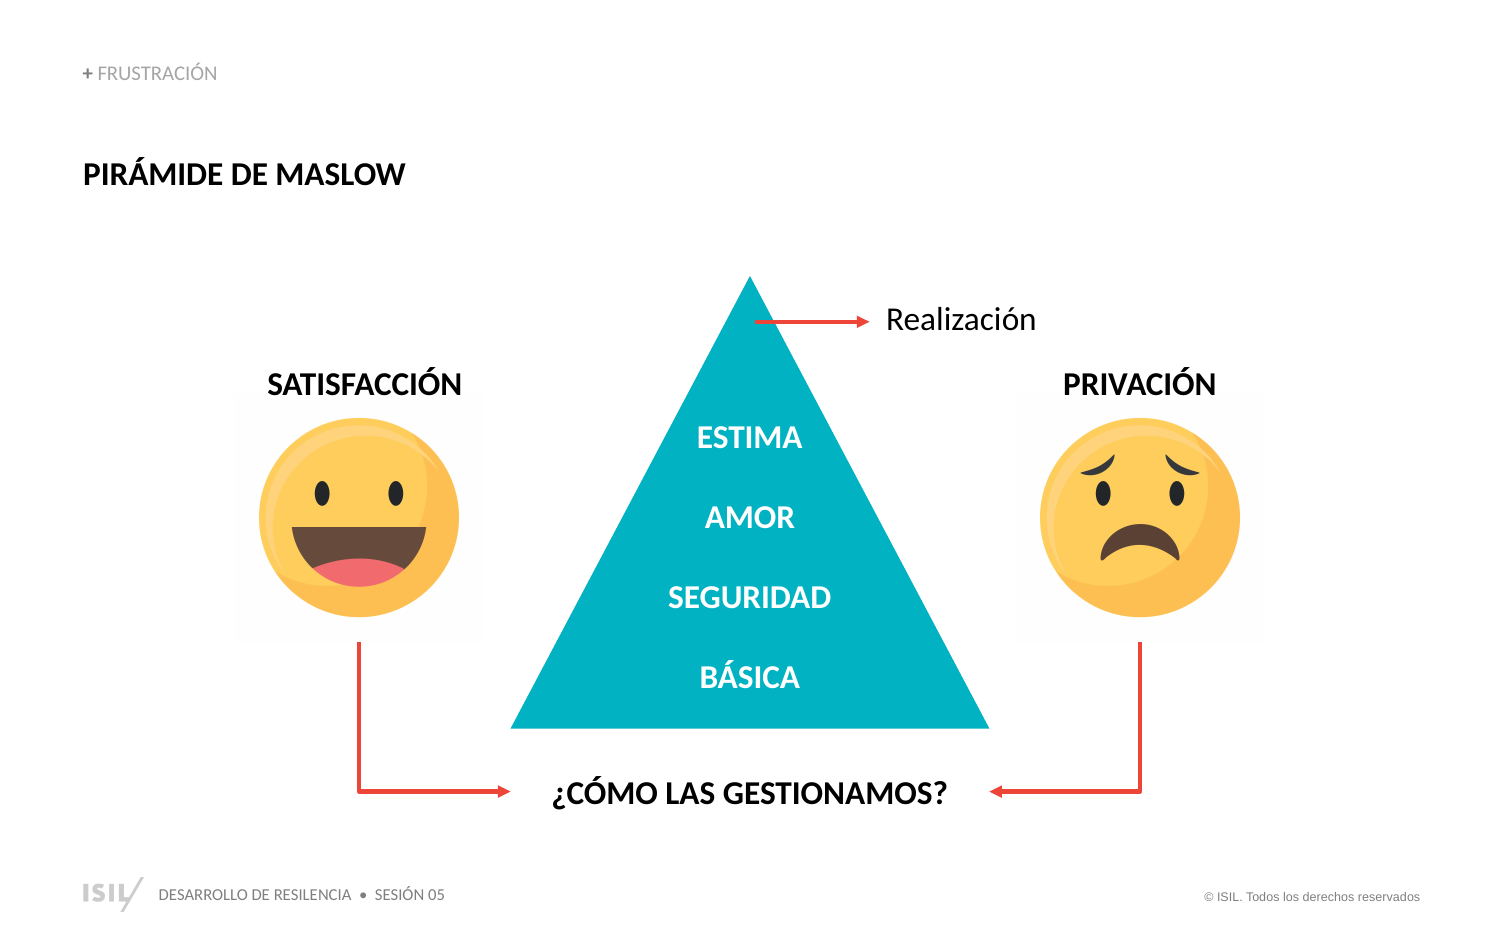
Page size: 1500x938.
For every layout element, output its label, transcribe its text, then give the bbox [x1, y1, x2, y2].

picture [234, 392, 484, 643]
text_box + FRUSTRACIÓN [82, 61, 482, 85]
text_box ESTIMA AMOR SEGURIDAD BÁSICA [647, 415, 853, 696]
picture [1015, 392, 1265, 643]
text_box PRIVACIÓN [1046, 362, 1234, 391]
text_box SATISFACCIÓN [245, 362, 484, 392]
text_box ¿CÓMO LAS GESTIONAMOS? [510, 771, 990, 812]
text_box [676, 275, 824, 415]
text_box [359, 640, 510, 793]
text_box PIRÁMIDE DE MASLOW [83, 152, 502, 192]
text_box [515, 470, 984, 729]
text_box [989, 641, 1140, 793]
text_box Realización [886, 296, 1039, 337]
